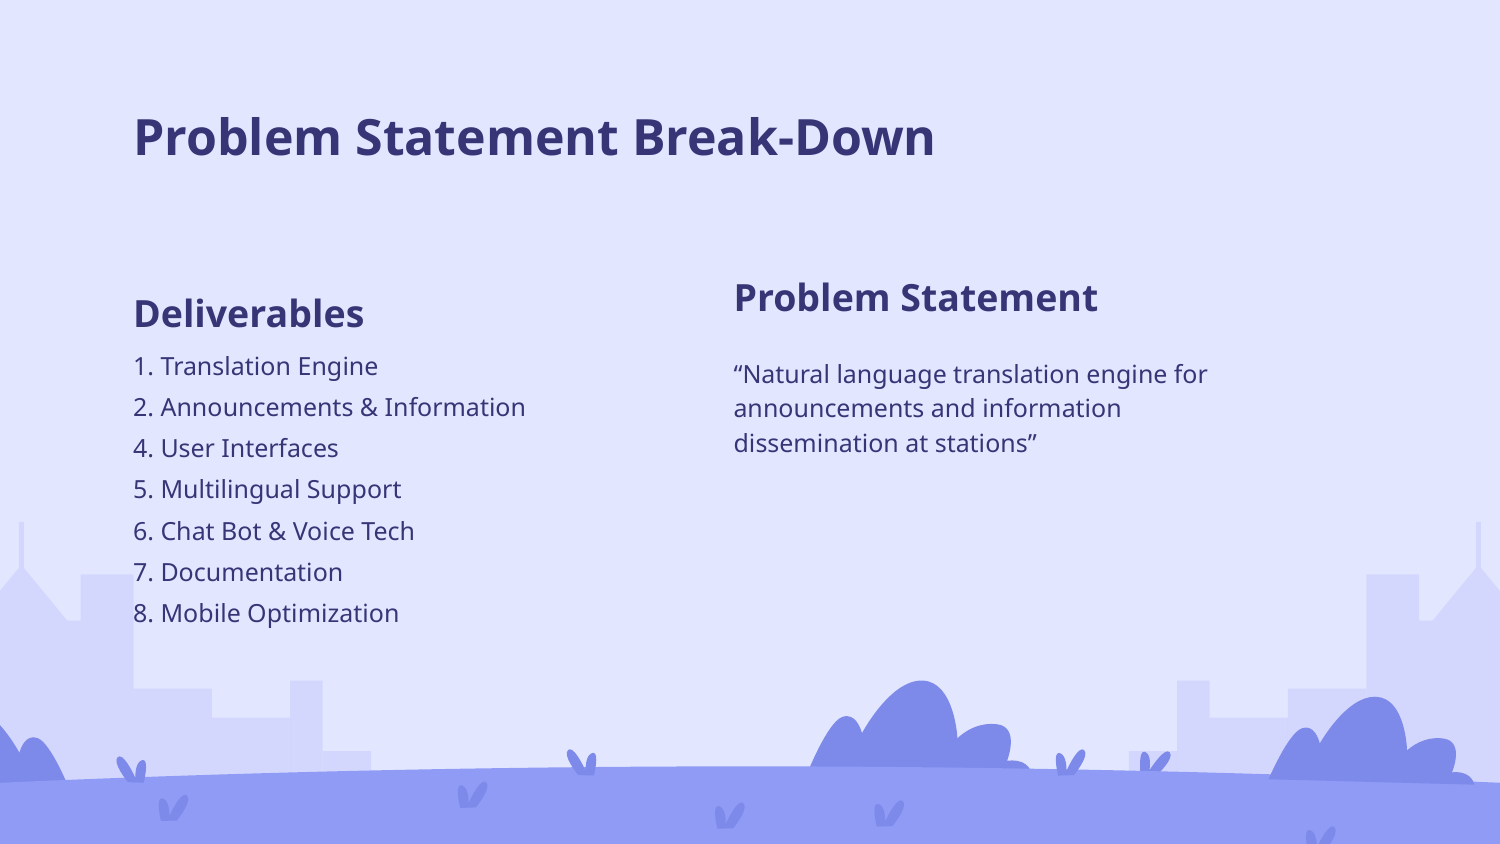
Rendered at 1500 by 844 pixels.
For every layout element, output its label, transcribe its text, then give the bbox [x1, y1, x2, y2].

subtitle Problem Statement “Natural language translation engine for announcements and information dissemination at stations” [718, 252, 1284, 610]
subtitle Deliverables 1. Translation Engine 2. Announcements & Information 4. User Interfaces 5. Multilingual Support 6. Chat Bot & Voice Tech 7. Documentation 8. Mobile Optimization [118, 252, 603, 610]
title Problem Statement Break-Down [118, 88, 1382, 182]
